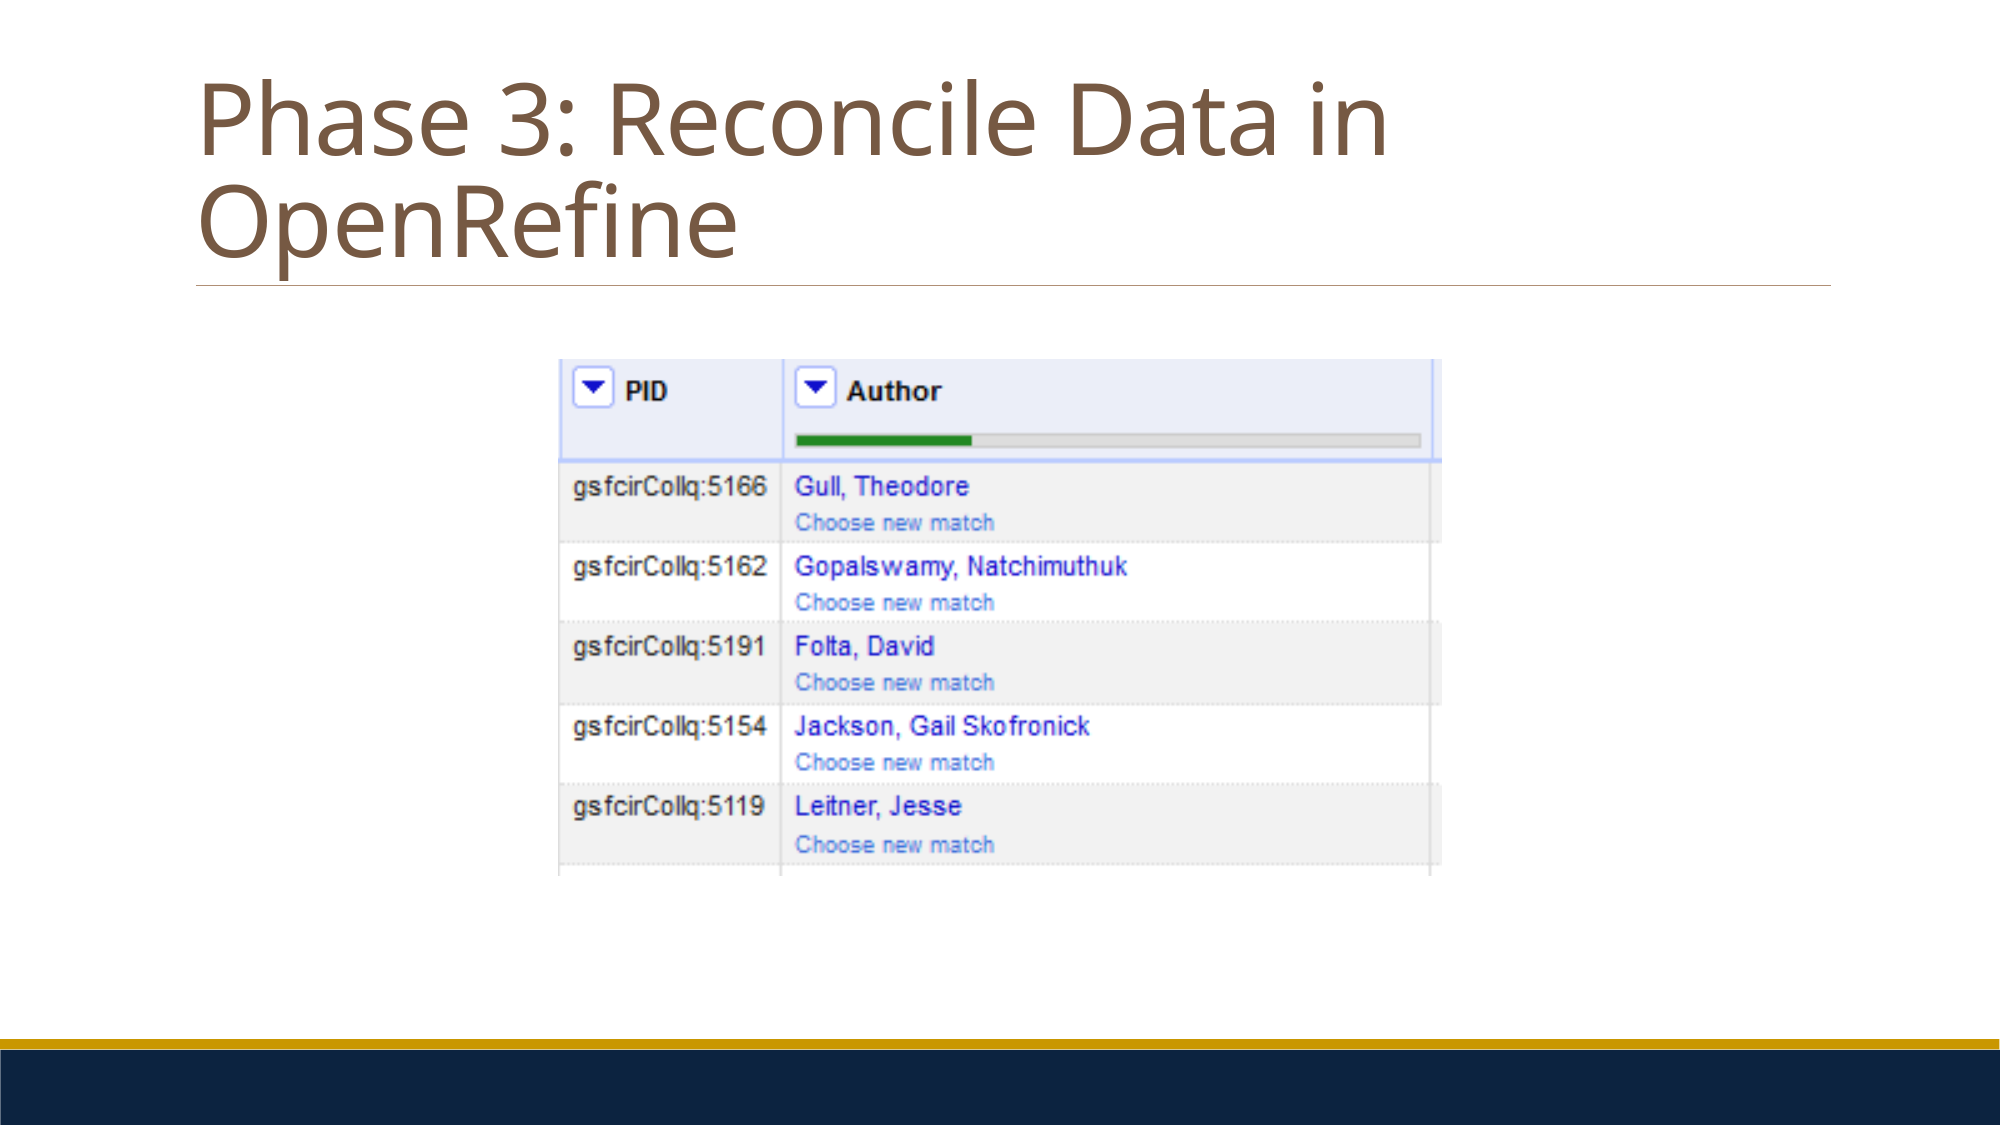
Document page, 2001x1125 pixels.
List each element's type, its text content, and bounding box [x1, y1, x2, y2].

title Phase 3: Reconcile Data in OpenRefine [180, 47, 1830, 285]
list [557, 358, 1442, 876]
